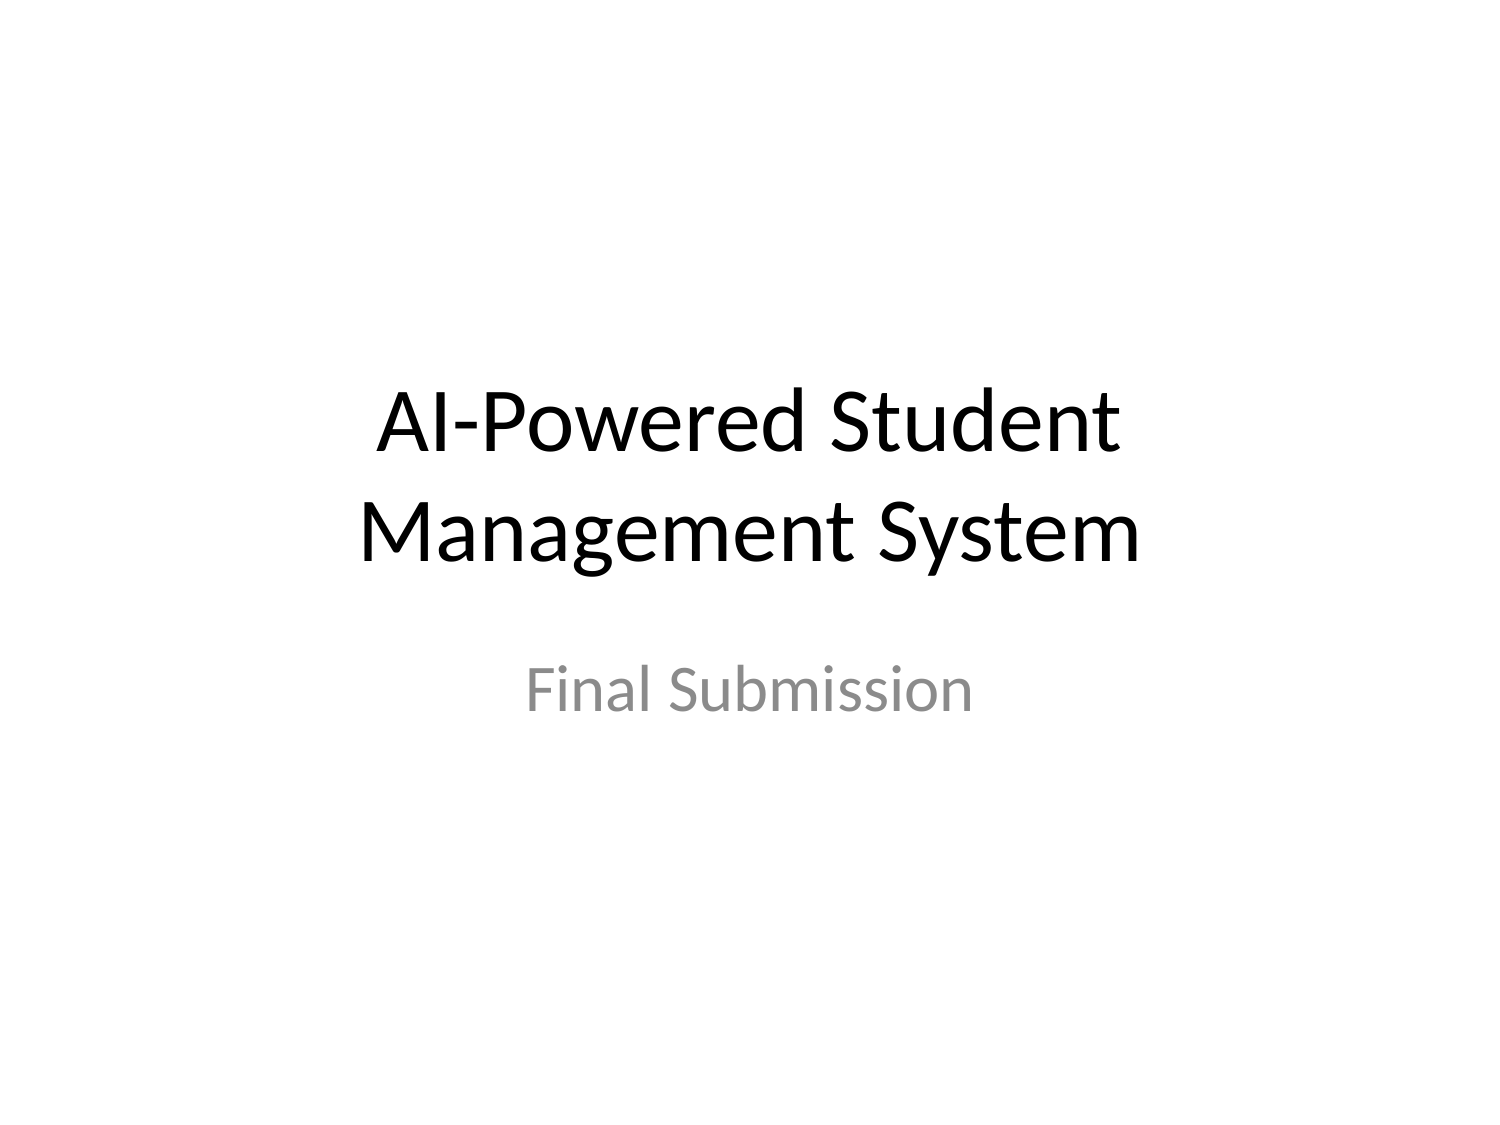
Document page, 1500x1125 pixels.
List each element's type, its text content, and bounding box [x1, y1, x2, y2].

title AI-Powered Student Management System [112, 349, 1388, 591]
subtitle Final Submission [225, 637, 1275, 925]
